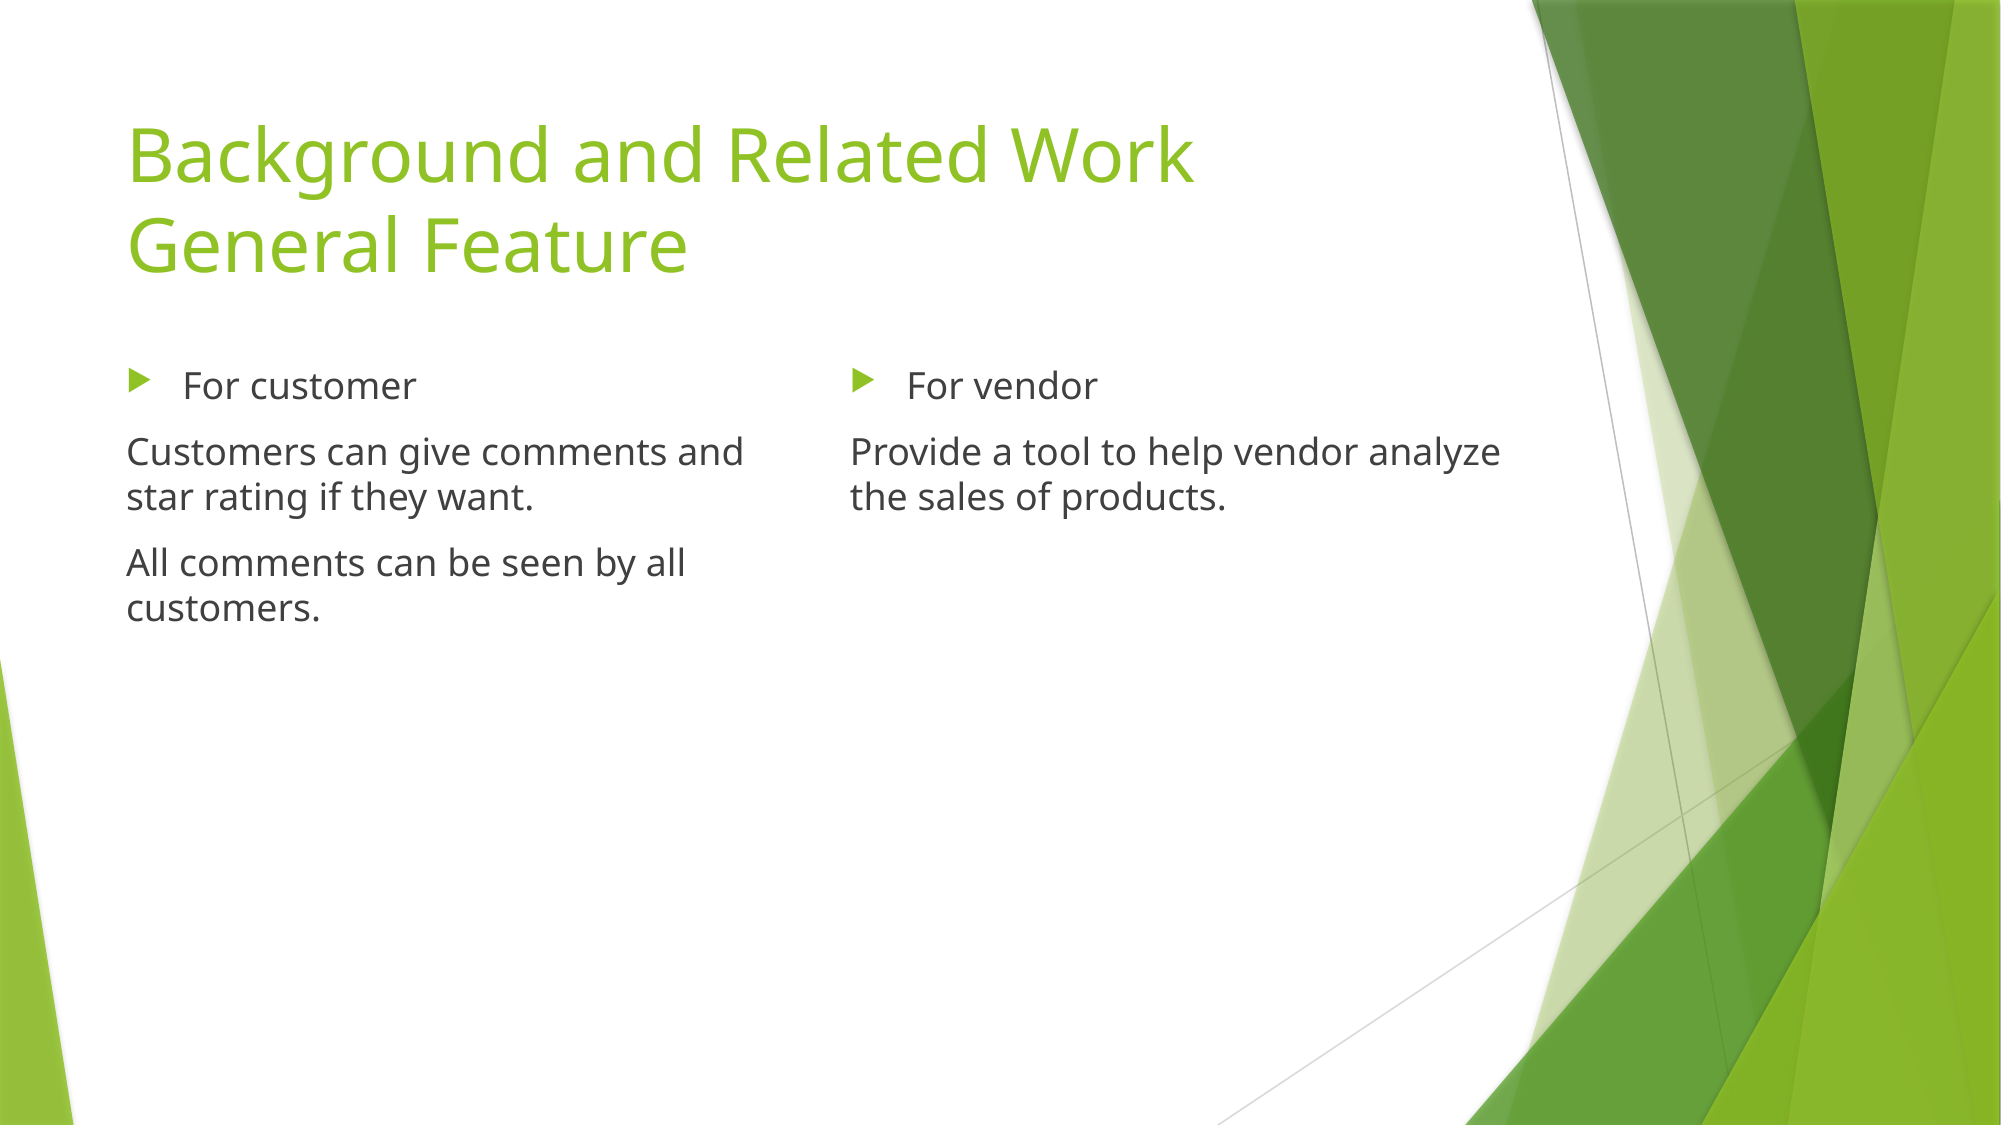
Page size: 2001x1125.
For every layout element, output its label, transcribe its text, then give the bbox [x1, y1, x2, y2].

list For vendor Provide a tool to help vendor analyze the sales of products. [834, 354, 1522, 992]
list For customer Customers can give comments and star rating if they want. All comments can be seen by all customers. [111, 354, 798, 992]
title Background and Related Work General Feature [111, 99, 1522, 317]
